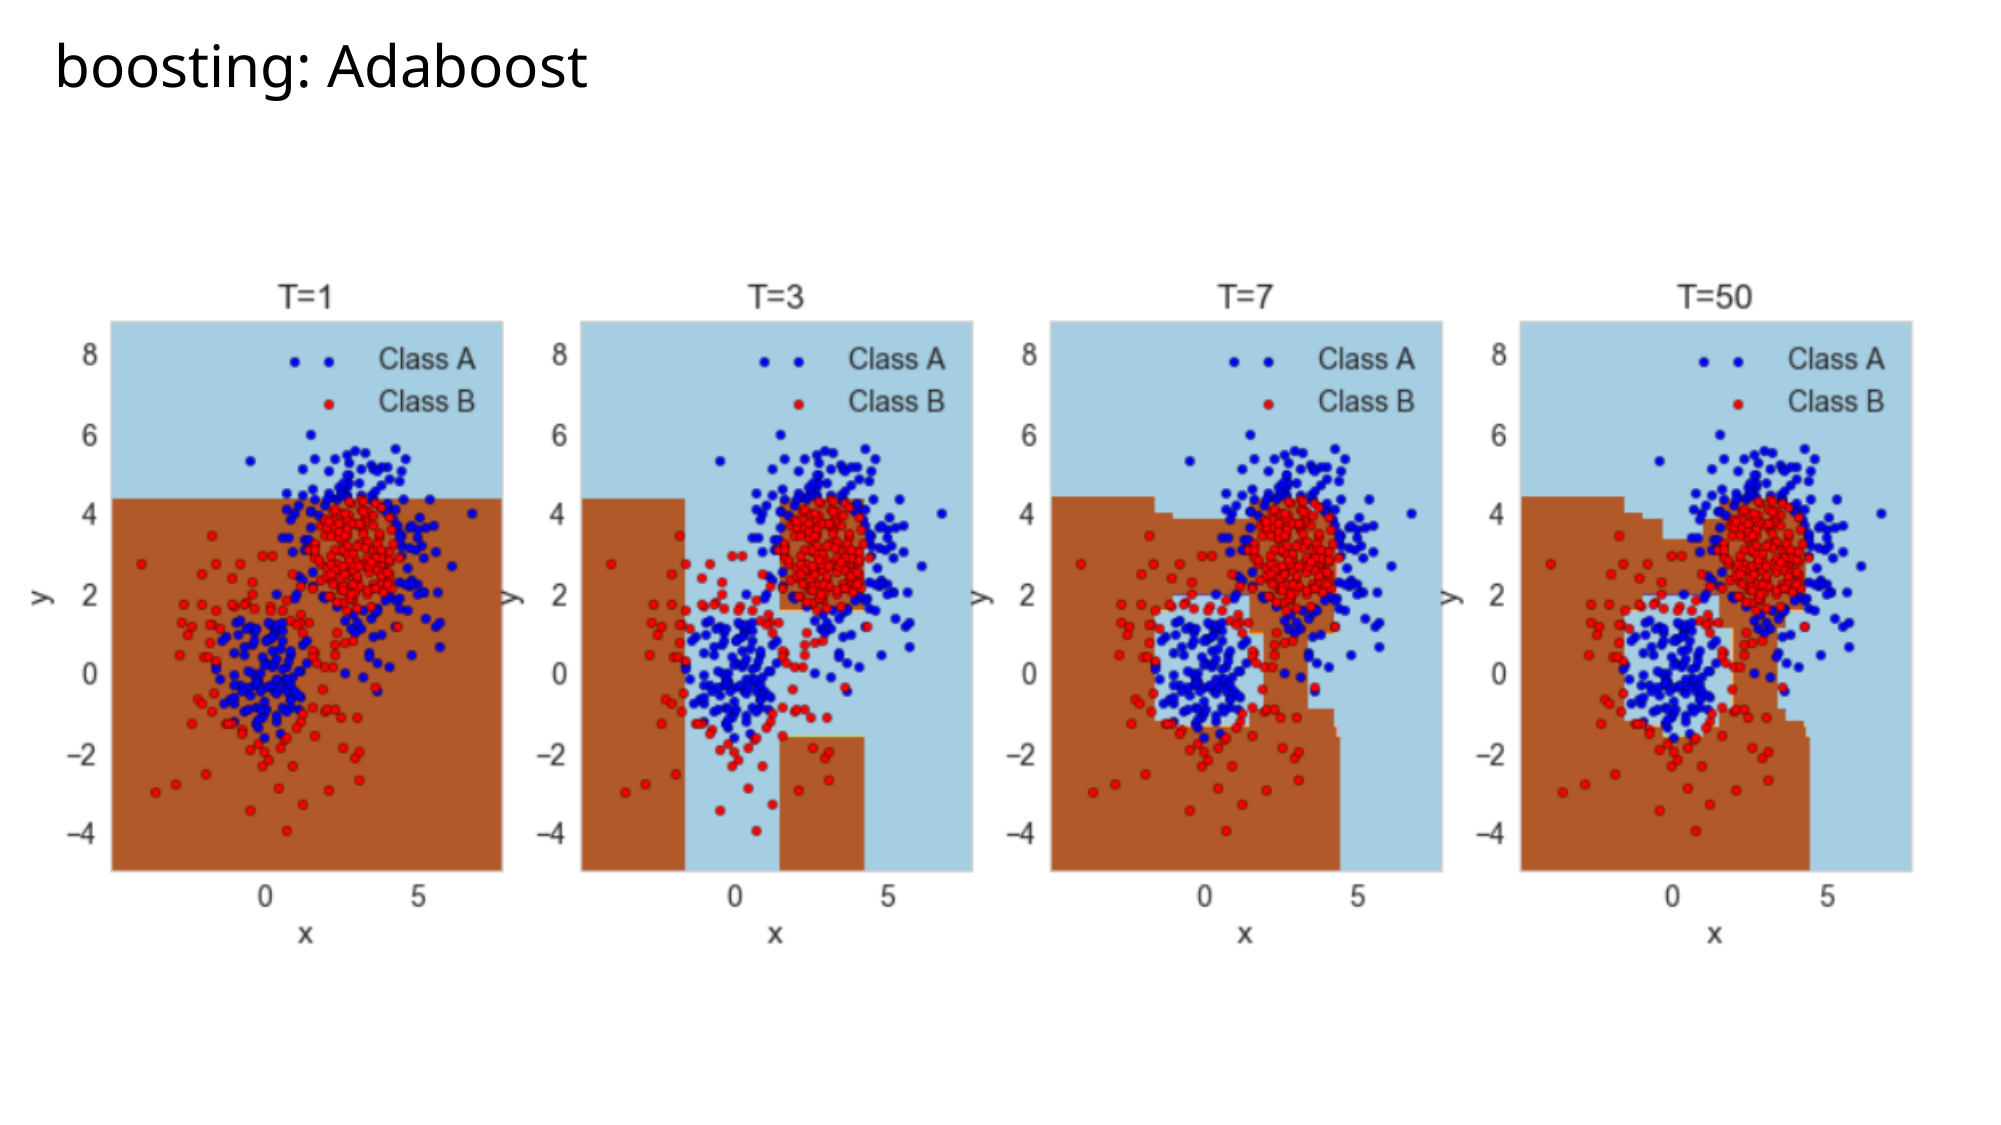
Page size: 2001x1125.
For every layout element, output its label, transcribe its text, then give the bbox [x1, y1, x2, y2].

picture [1, 256, 1967, 962]
text_box boosting: Adaboost [39, 21, 1967, 107]
